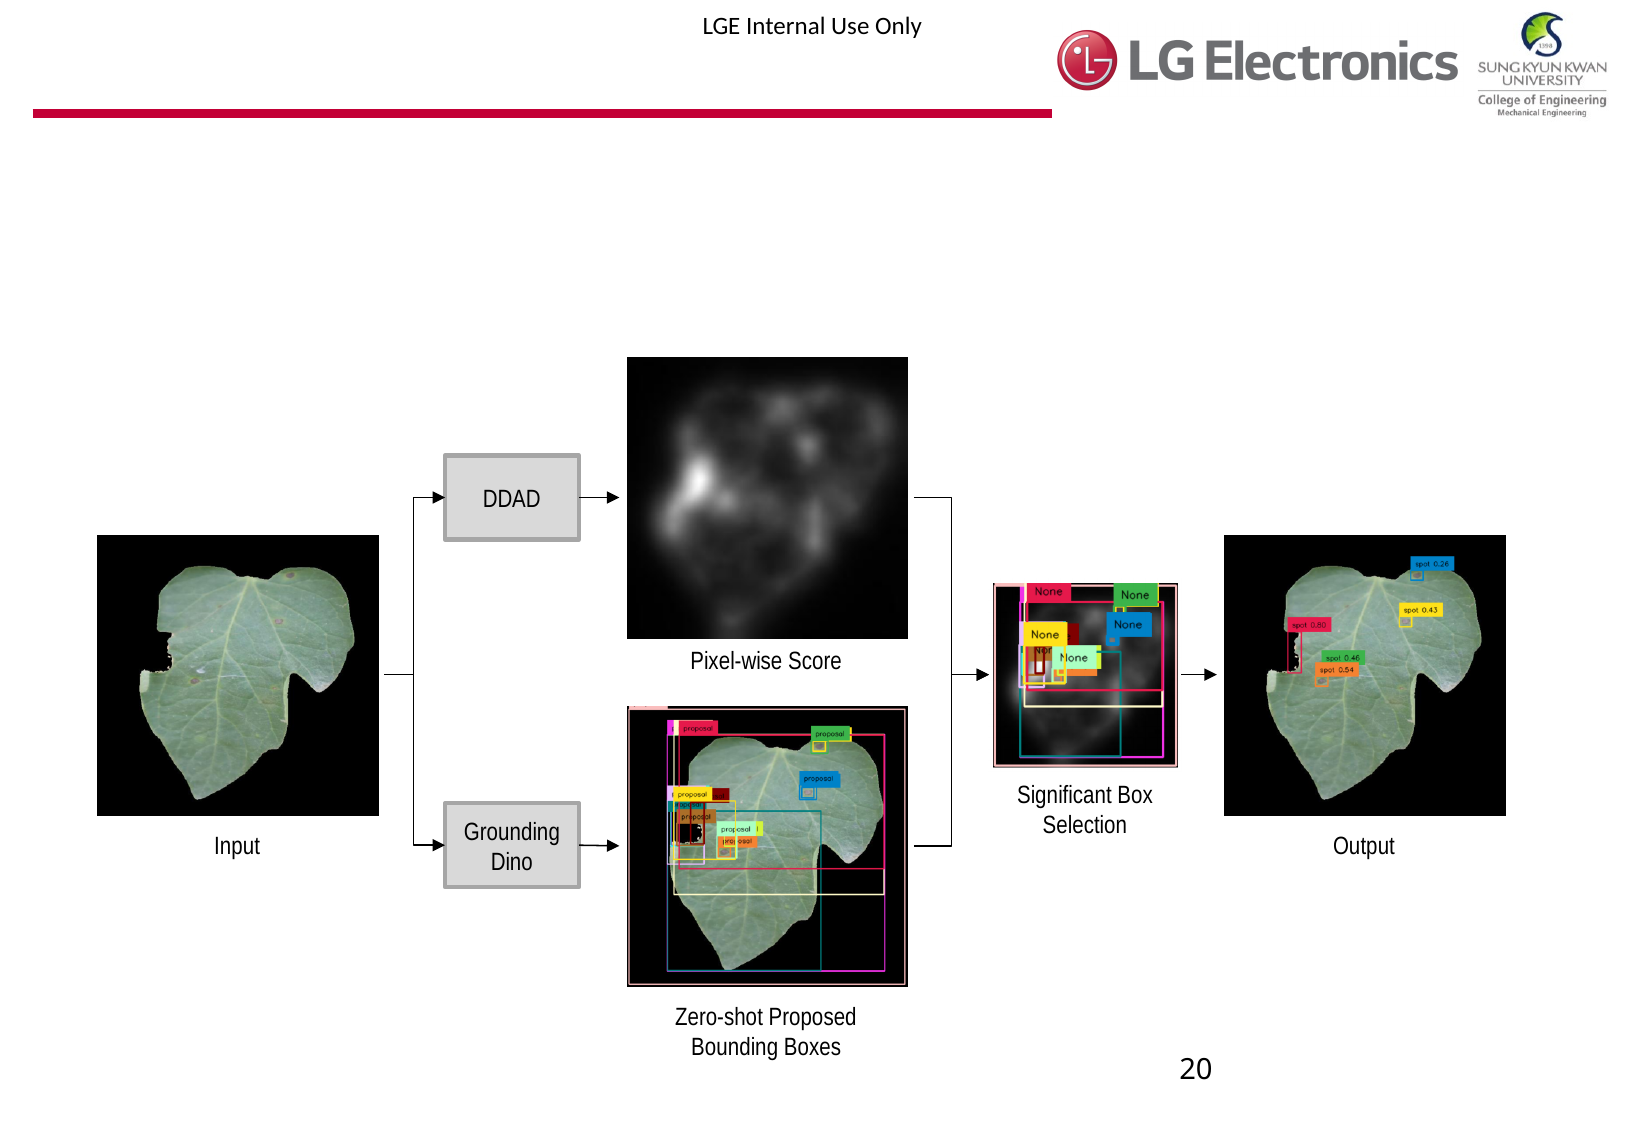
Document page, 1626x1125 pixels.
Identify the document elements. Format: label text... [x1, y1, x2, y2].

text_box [89, 349, 1512, 1070]
picture [1465, 1, 1618, 123]
slide_number 20 [1164, 1042, 1544, 1103]
picture [1053, 22, 1464, 97]
